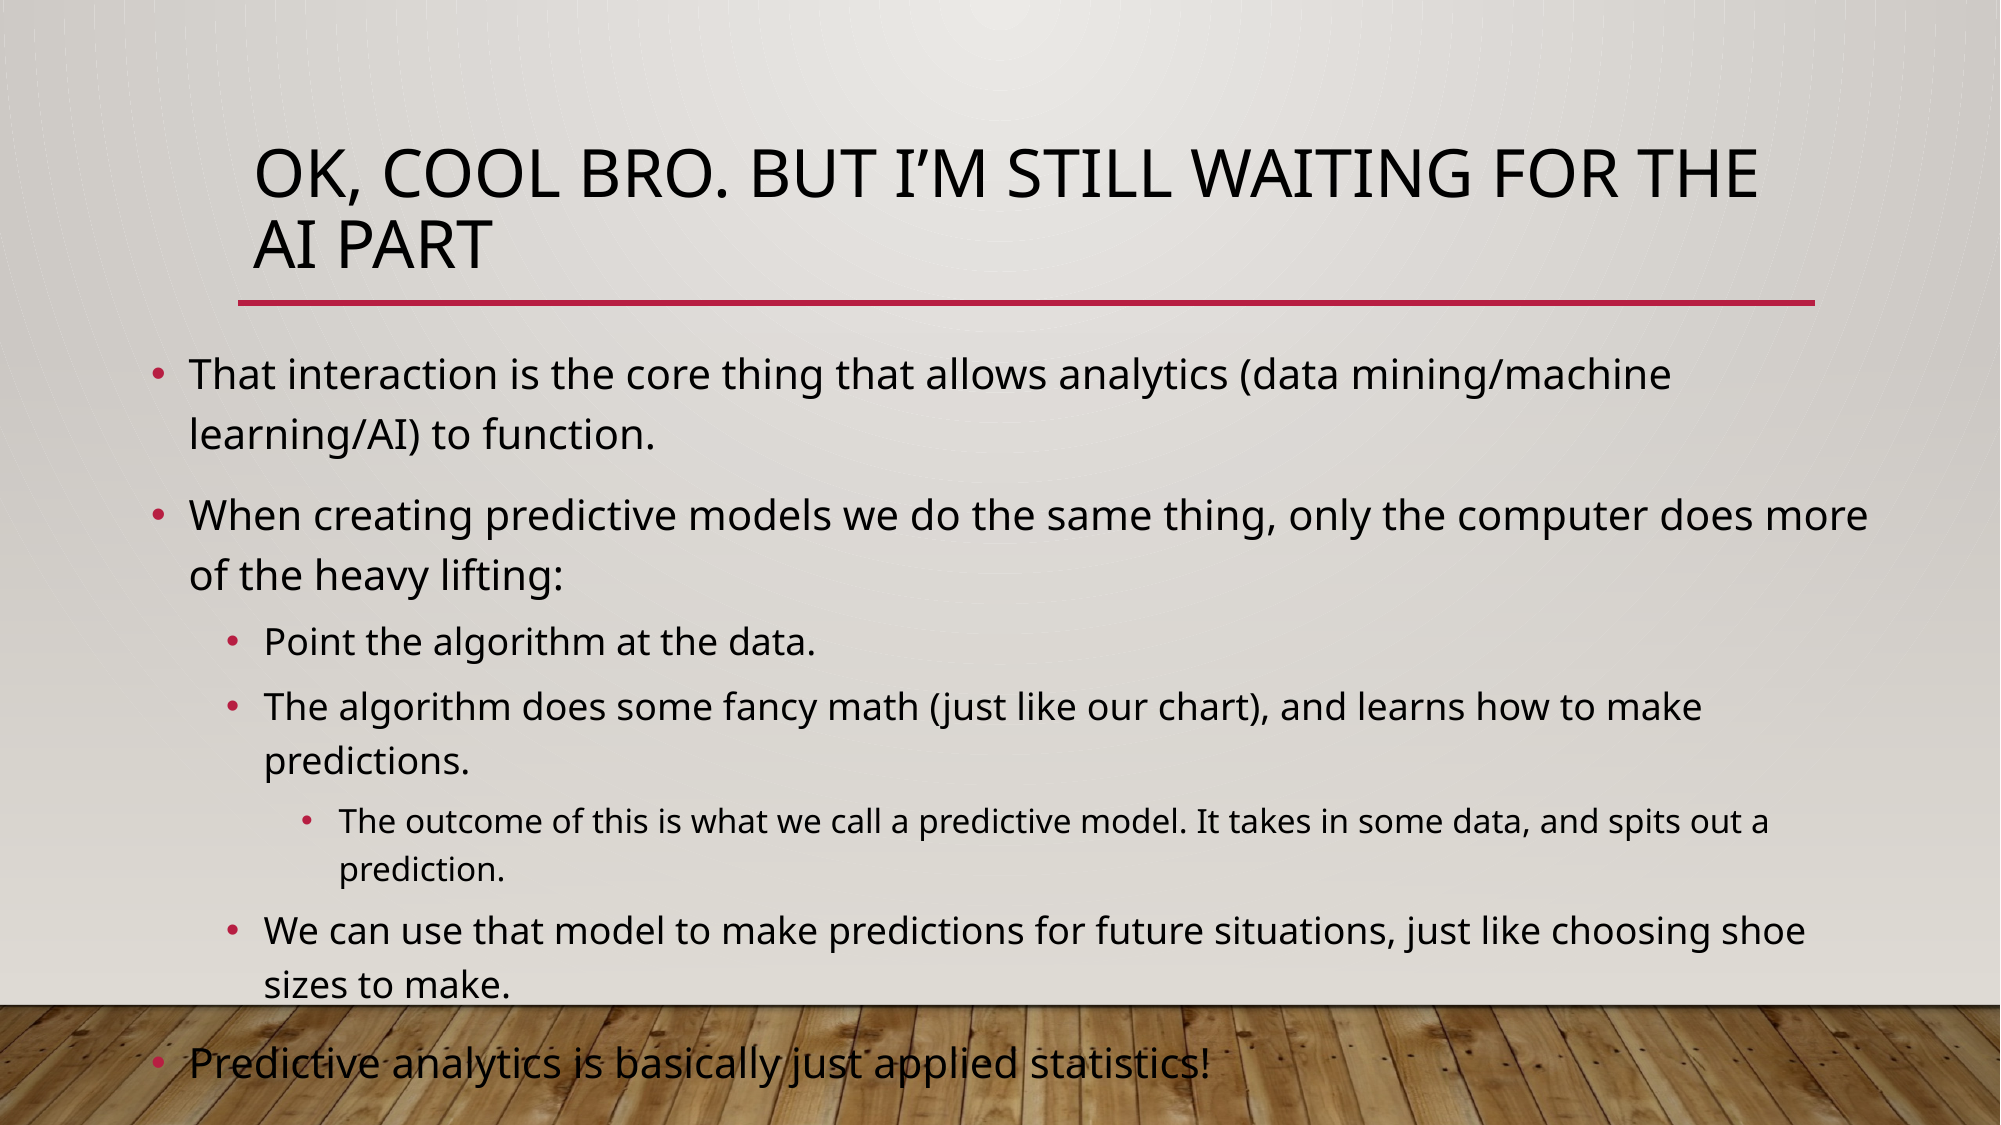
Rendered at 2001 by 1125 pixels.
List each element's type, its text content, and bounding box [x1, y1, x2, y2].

list That interaction is the core thing that allows analytics (data mining/machine learning/AI) to function. When creating predictive models we do the same thing, only the computer does more of the heavy lifting: Point the algorithm at the data. The algorithm does some fancy math (just like our chart), and learns how to make predictions. The outcome of this is what we call a predictive model. It takes in some data, and spits out a prediction. We can use that model to make predictions for future situations, just like choosing shoe sizes to make. Predictive analytics is basically just applied statistics! [136, 330, 1900, 960]
picture [0, 1005, 2000, 1125]
title Ok, Cool Bro. But I’m Still Waiting for the AI Part [238, 131, 1814, 305]
